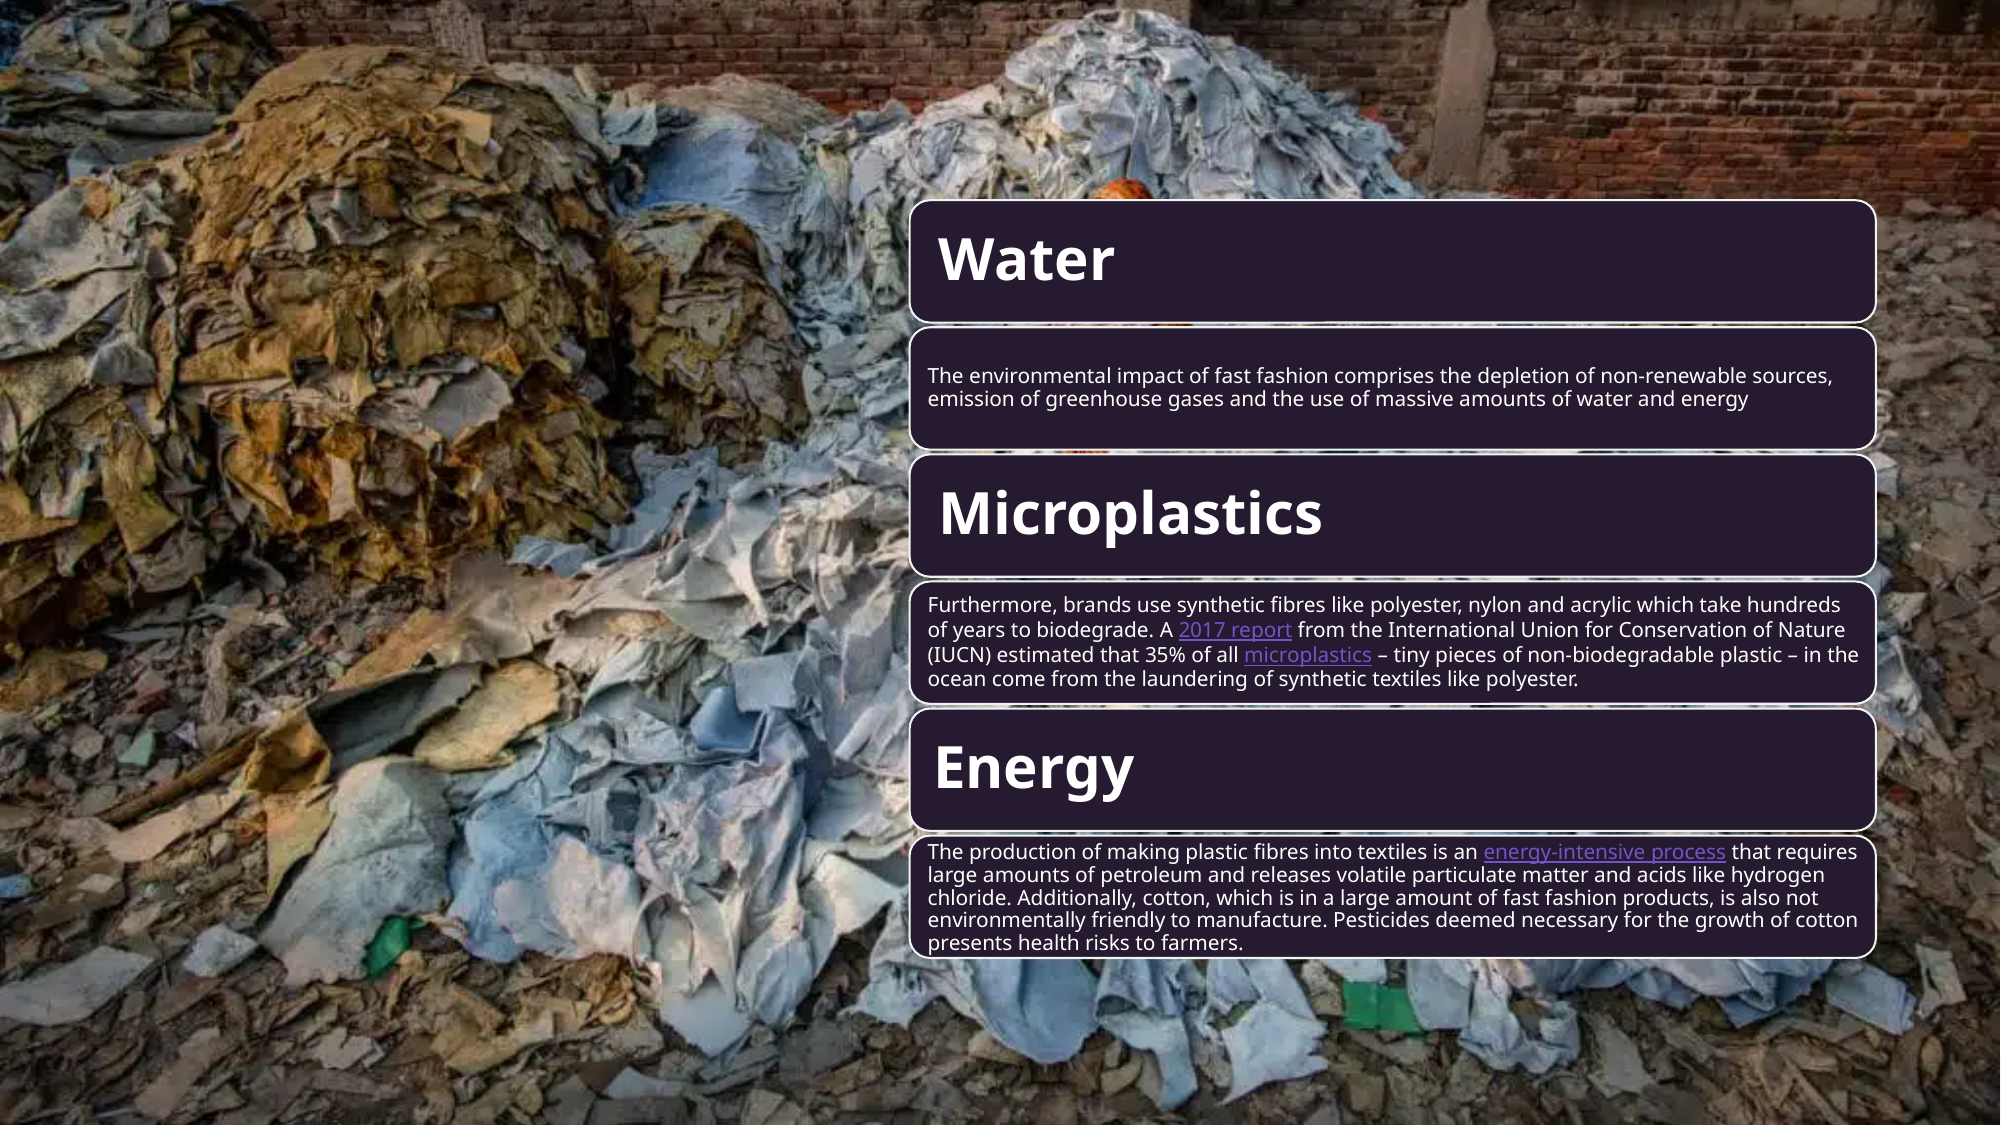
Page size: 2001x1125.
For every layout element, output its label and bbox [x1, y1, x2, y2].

text_box [909, 156, 1876, 1003]
picture [0, 0, 2000, 1125]
